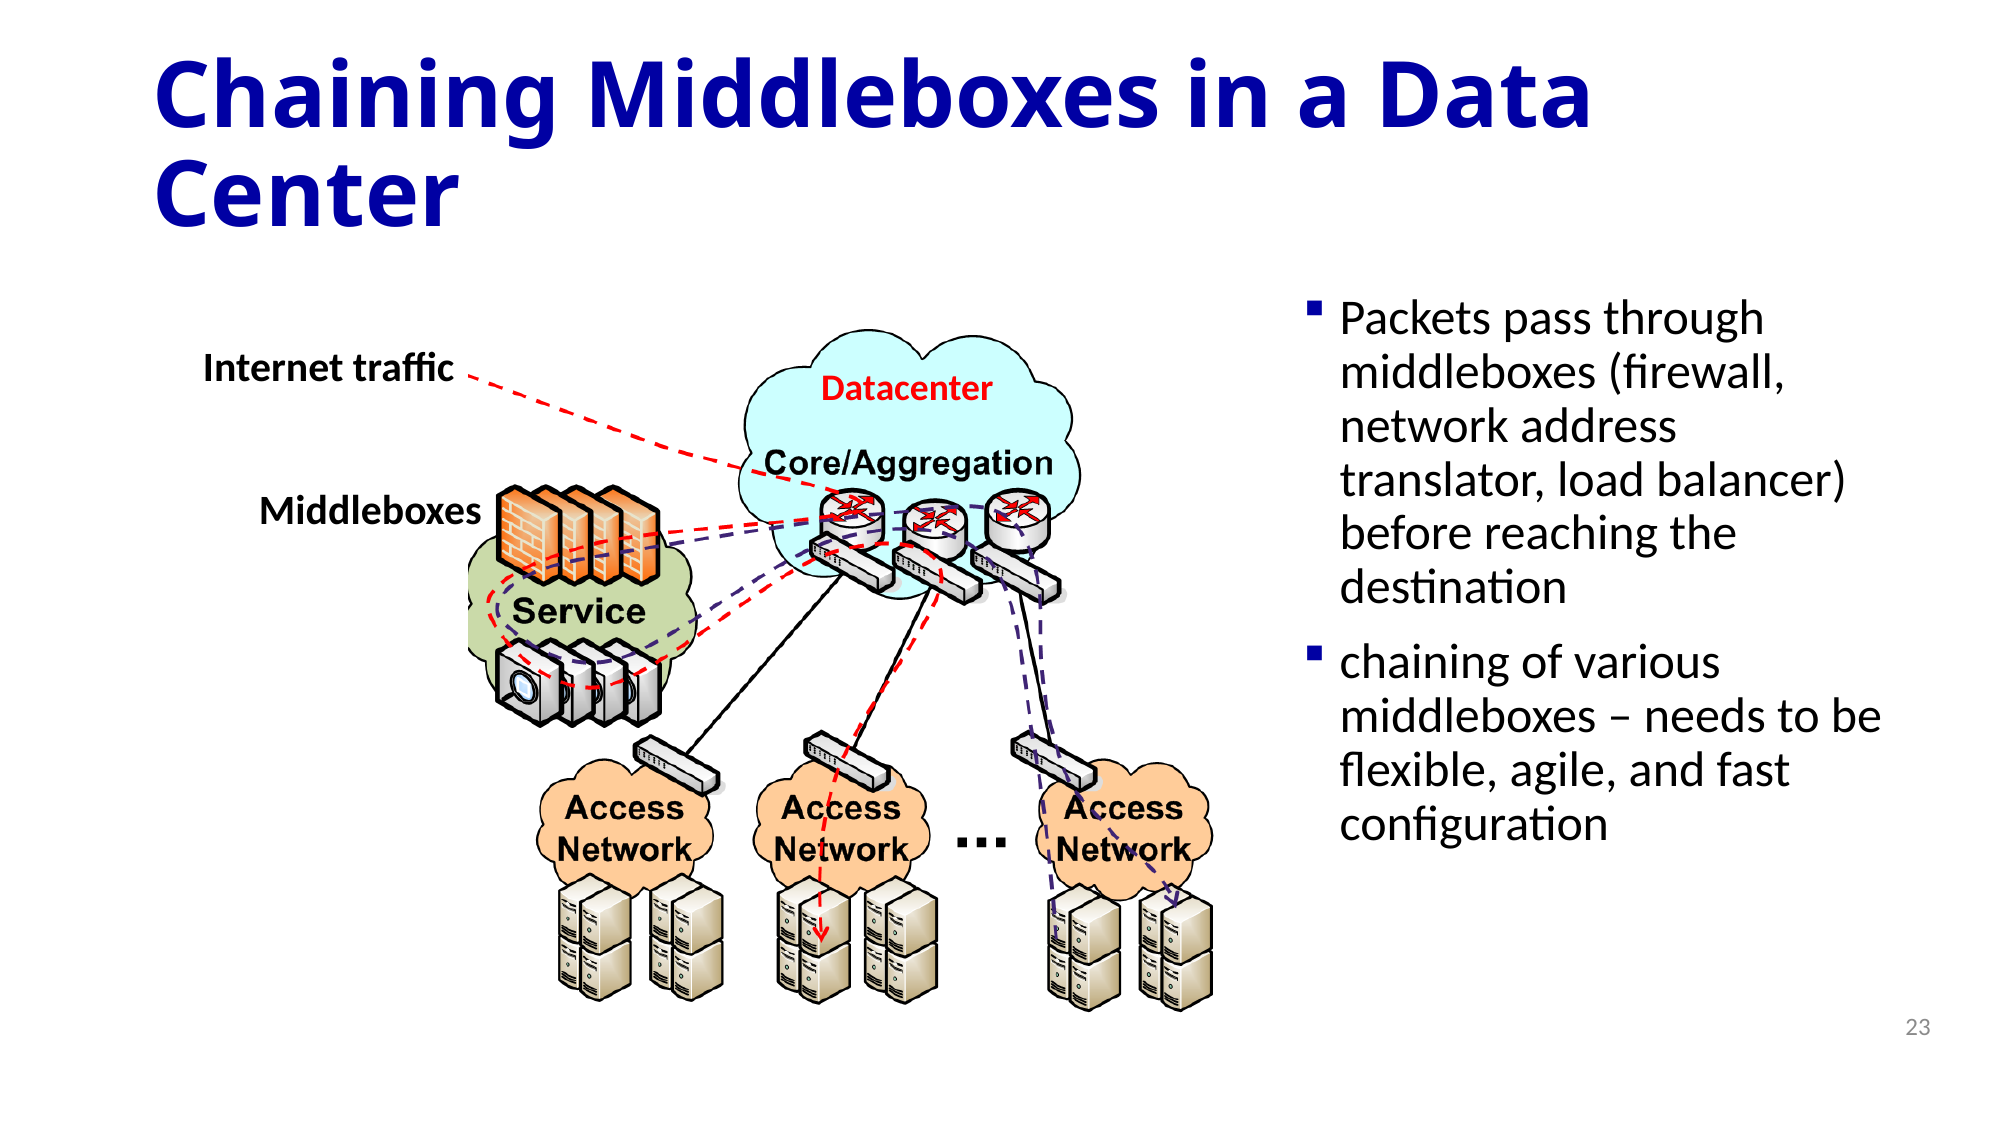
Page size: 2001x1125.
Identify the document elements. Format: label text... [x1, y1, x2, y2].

list Packets pass through middleboxes (firewall, network address translator, load balancer) before reaching the destination chaining of various middleboxes – needs to be flexible, agile, and fast configuration [1266, 283, 1899, 1026]
slide_number 23 [1595, 995, 1946, 1056]
title Chaining Middleboxes in a Data Center [137, 74, 1863, 221]
text_box Internet traffic [188, 332, 467, 397]
text_box Middleboxes [244, 475, 467, 540]
picture [467, 323, 1219, 1026]
